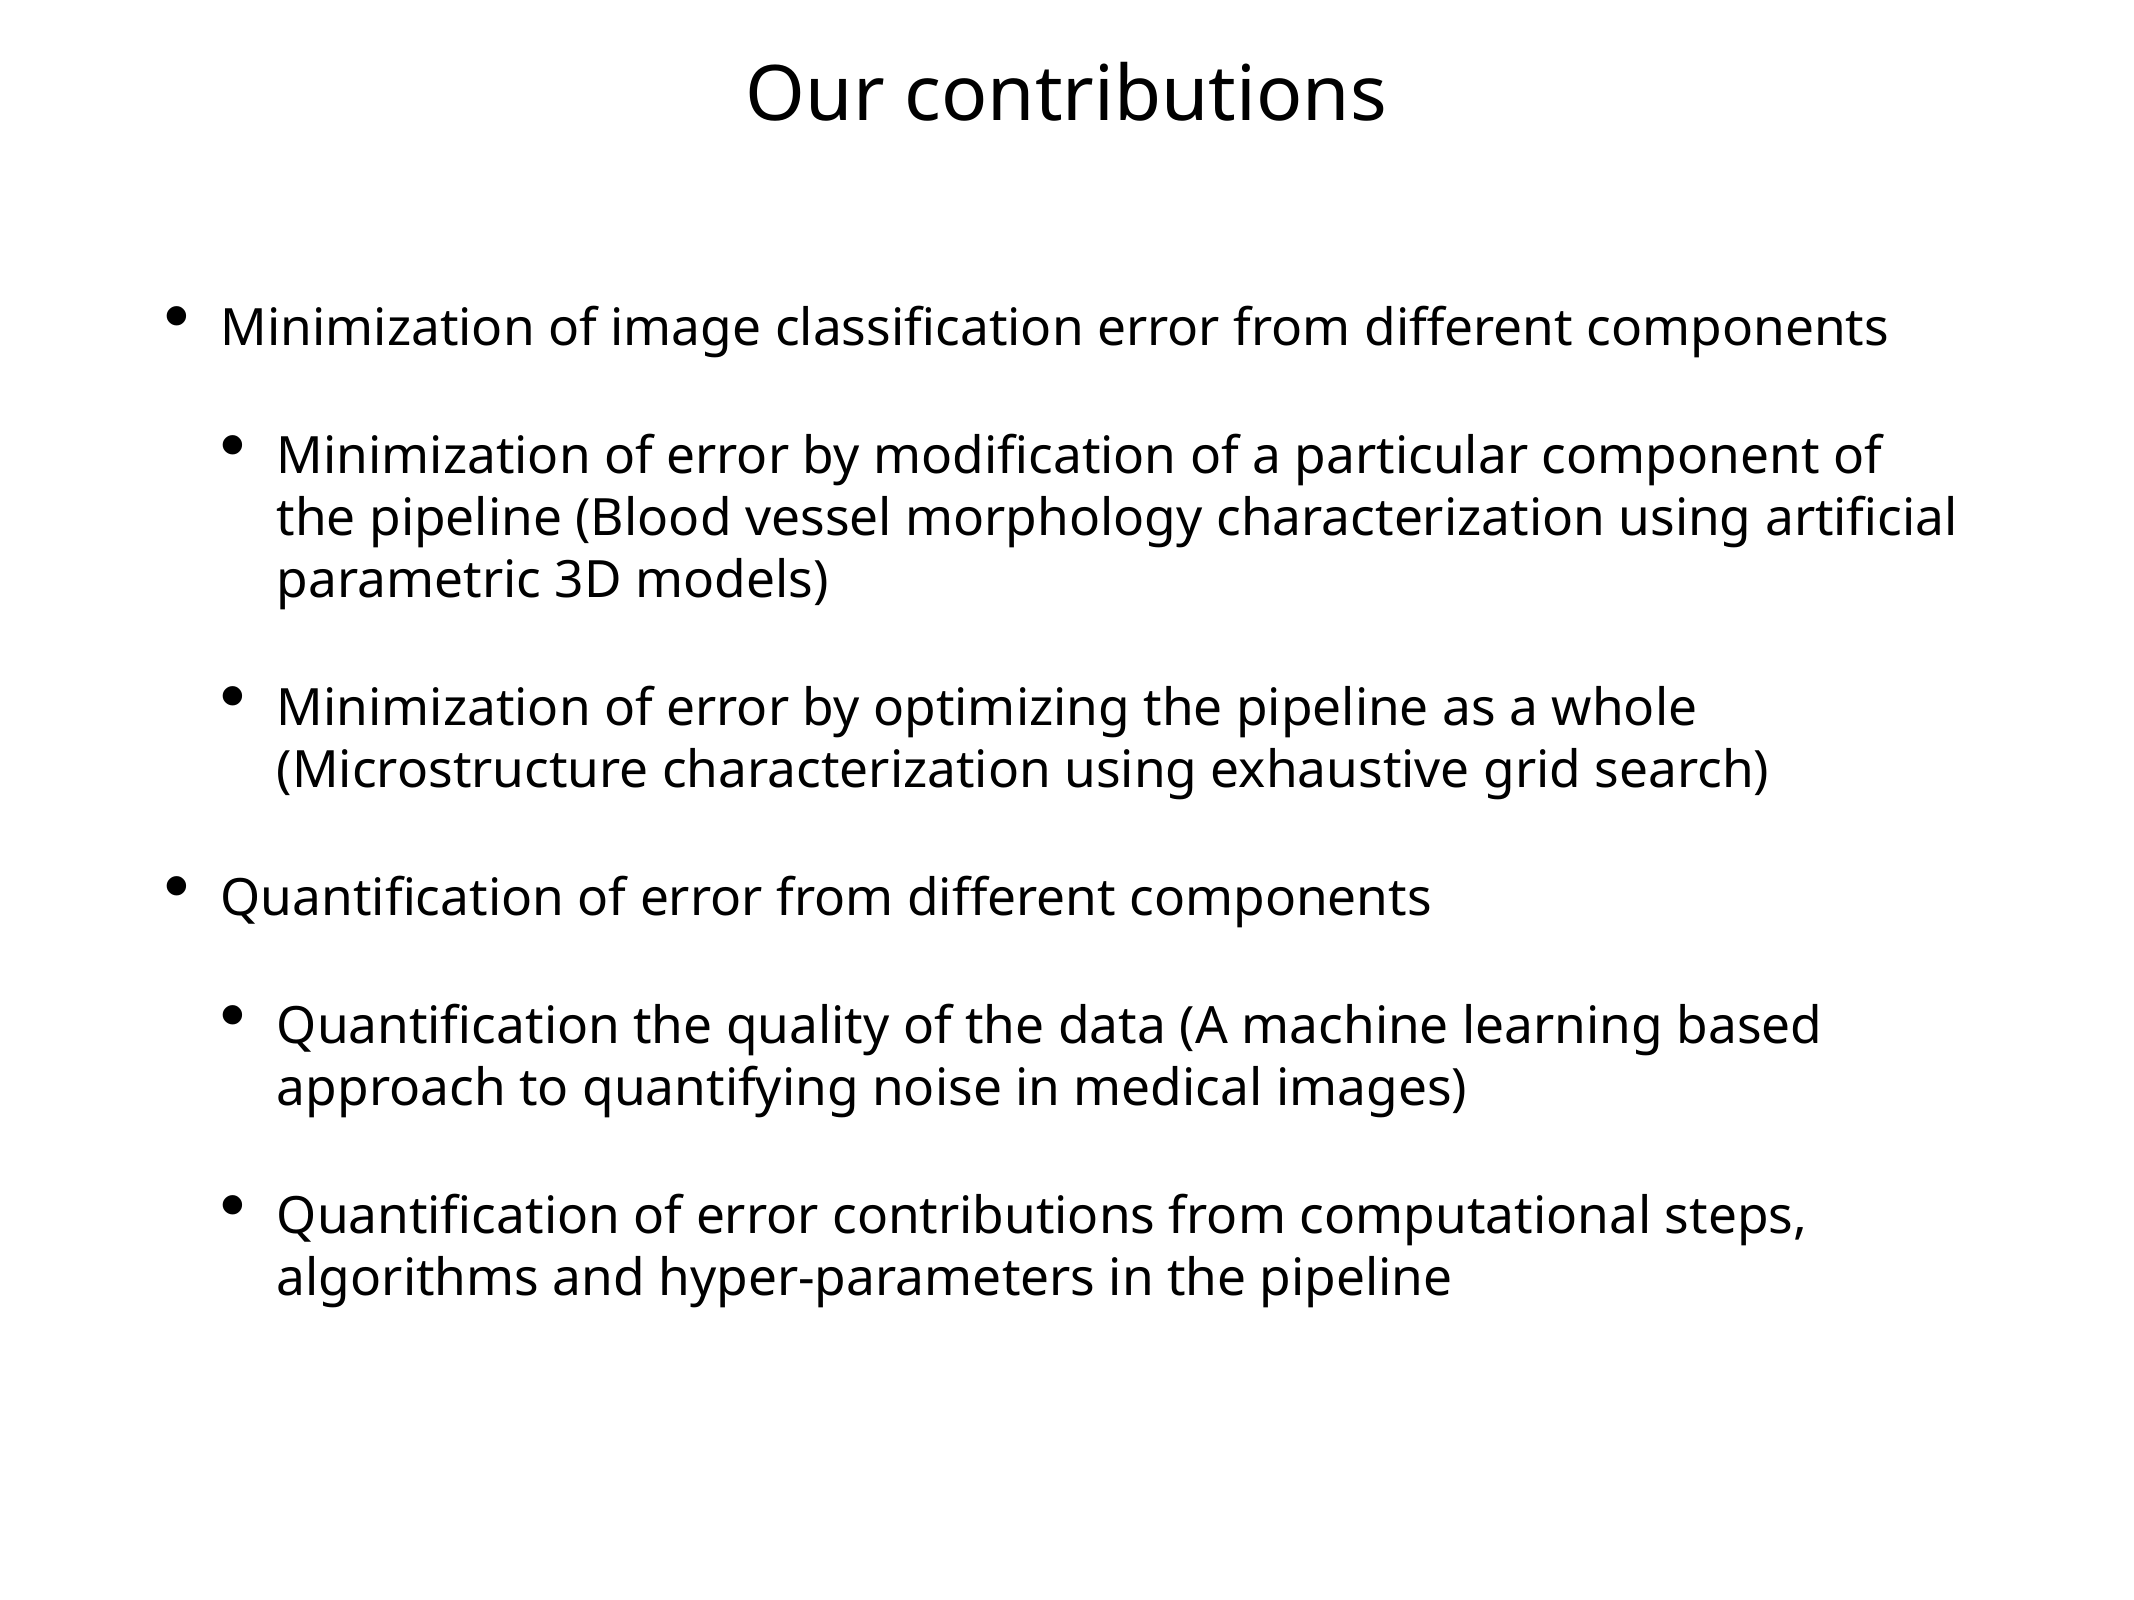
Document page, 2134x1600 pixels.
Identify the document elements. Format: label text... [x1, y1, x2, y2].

list Minimization of image classification error from different components Minimization of error by modification of a particular component of the pipeline (Blood vessel morphology characterization using artificial parametric 3D models) Minimization of error by optimizing the pipeline as a whole (Microstructure characterization using exhaustive grid search) Quantification of error from different components Quantification the quality of the data (A machine learning based approach to quantifying noise in medical images) Quantification of error contributions from computational steps, algorithms and hyper-parameters in the pipeline [155, 283, 1978, 1317]
title Our contributions [277, 34, 1857, 144]
